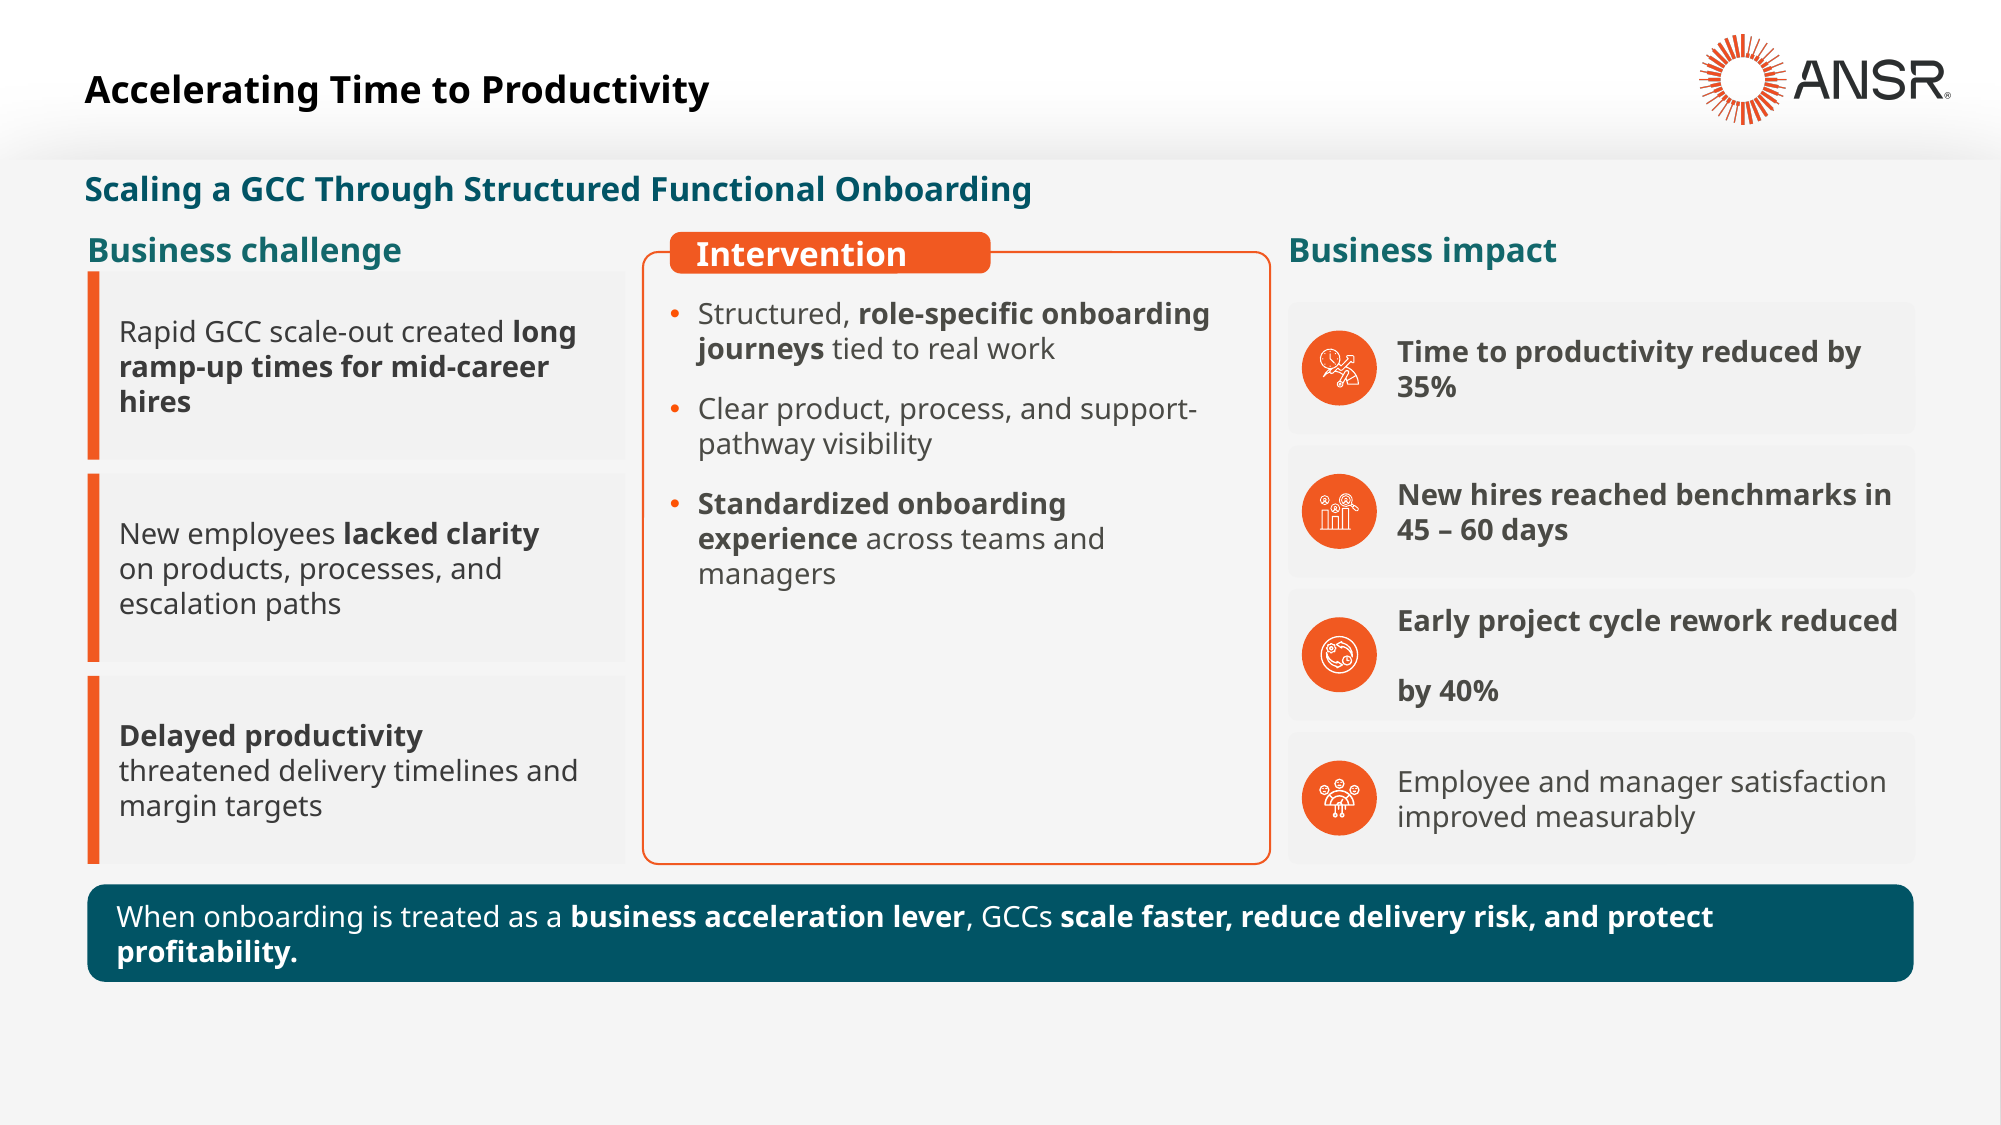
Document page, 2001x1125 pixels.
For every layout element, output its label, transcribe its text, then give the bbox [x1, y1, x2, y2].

text_box Intervention [668, 230, 992, 275]
text_box Business impact [1288, 229, 1775, 270]
text_box [100, 675, 626, 865]
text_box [1301, 760, 1377, 836]
text_box When onboarding is treated as a business acceleration lever, GCCs scale faster, reduce delivery risk, and protect profitability. [86, 883, 1915, 983]
picture [1699, 34, 1951, 125]
text_box Business challenge [86, 229, 574, 270]
text_box [86, 473, 100, 663]
text_box Early project cycle rework reduced by 40% [1287, 587, 1917, 722]
text_box [100, 473, 626, 663]
text_box [86, 675, 100, 865]
text_box Employee and manager satisfaction improved measurably [1287, 731, 1917, 866]
text_box Accelerating Time to Productivity [84, 19, 1315, 119]
text_box New employees lacked clarity on products, processes, and escalation paths [118, 515, 597, 621]
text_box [1301, 330, 1377, 406]
text_box Time to productivity reduced by 35% [1287, 301, 1917, 436]
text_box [1301, 617, 1377, 693]
text_box [641, 250, 1272, 866]
text_box [86, 270, 100, 461]
text_box Scaling a GCC Through Structured Functional Onboarding [84, 175, 1926, 208]
text_box Structured, role-specific onboarding journeys tied to real work Clear product, process, and support-pathway visibility Standardized onboarding experience across teams and managers [669, 289, 1230, 597]
text_box Rapid GCC scale-out created long ramp-up times for mid-career hires [118, 313, 597, 418]
text_box New hires reached benchmarks in 45 – 60 days [1287, 444, 1917, 579]
text_box Delayed productivity threatened delivery timelines and margin targets [118, 717, 603, 823]
text_box [100, 270, 626, 461]
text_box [1301, 473, 1377, 549]
